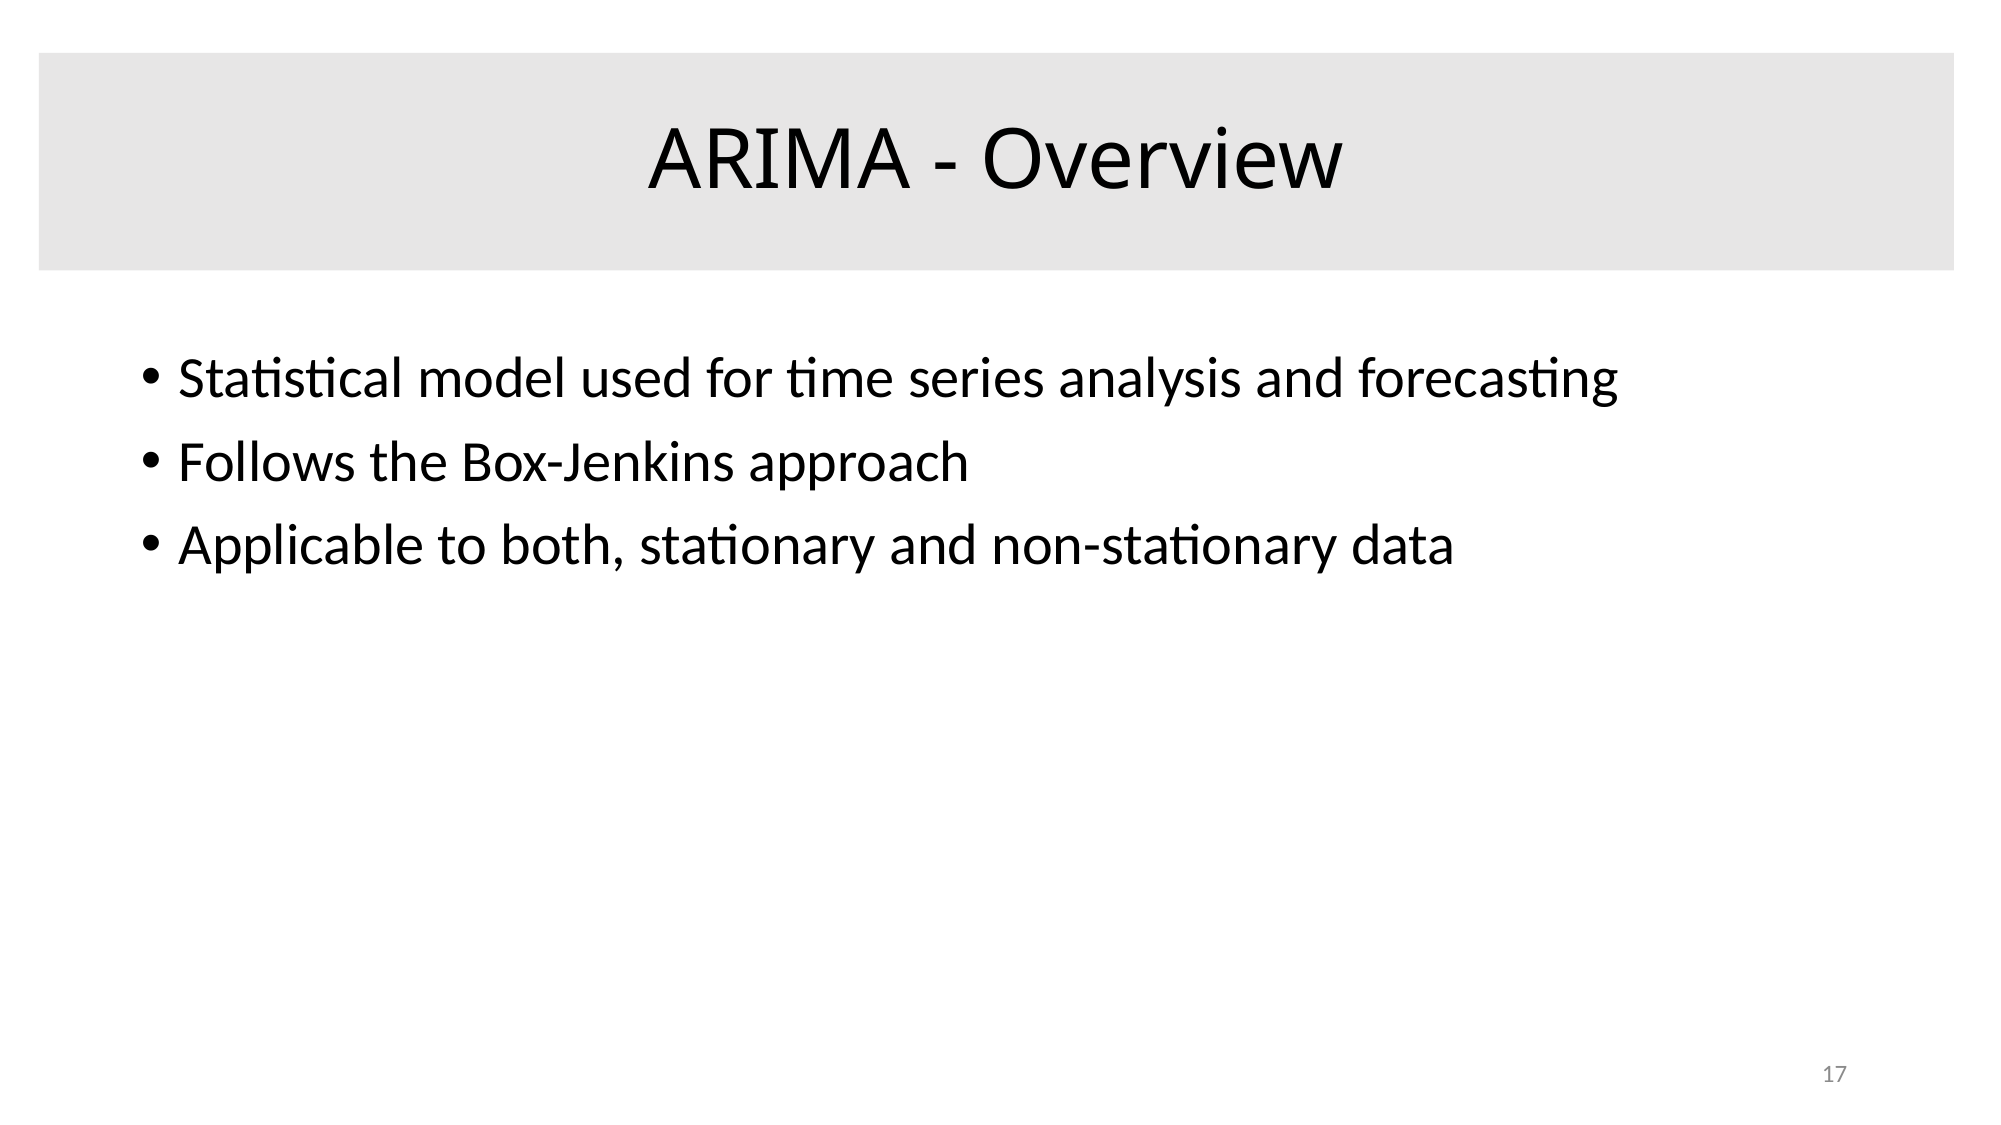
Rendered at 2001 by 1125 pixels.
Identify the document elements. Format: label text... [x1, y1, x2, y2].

text_box ARIMA - Overview [38, 52, 1954, 271]
slide_number 17 [1412, 1042, 1863, 1103]
text_box Statistical model used for time series analysis and forecasting Follows the Box-Jenkins approach Applicable to both, stationary and non-stationary data [125, 339, 1929, 1050]
